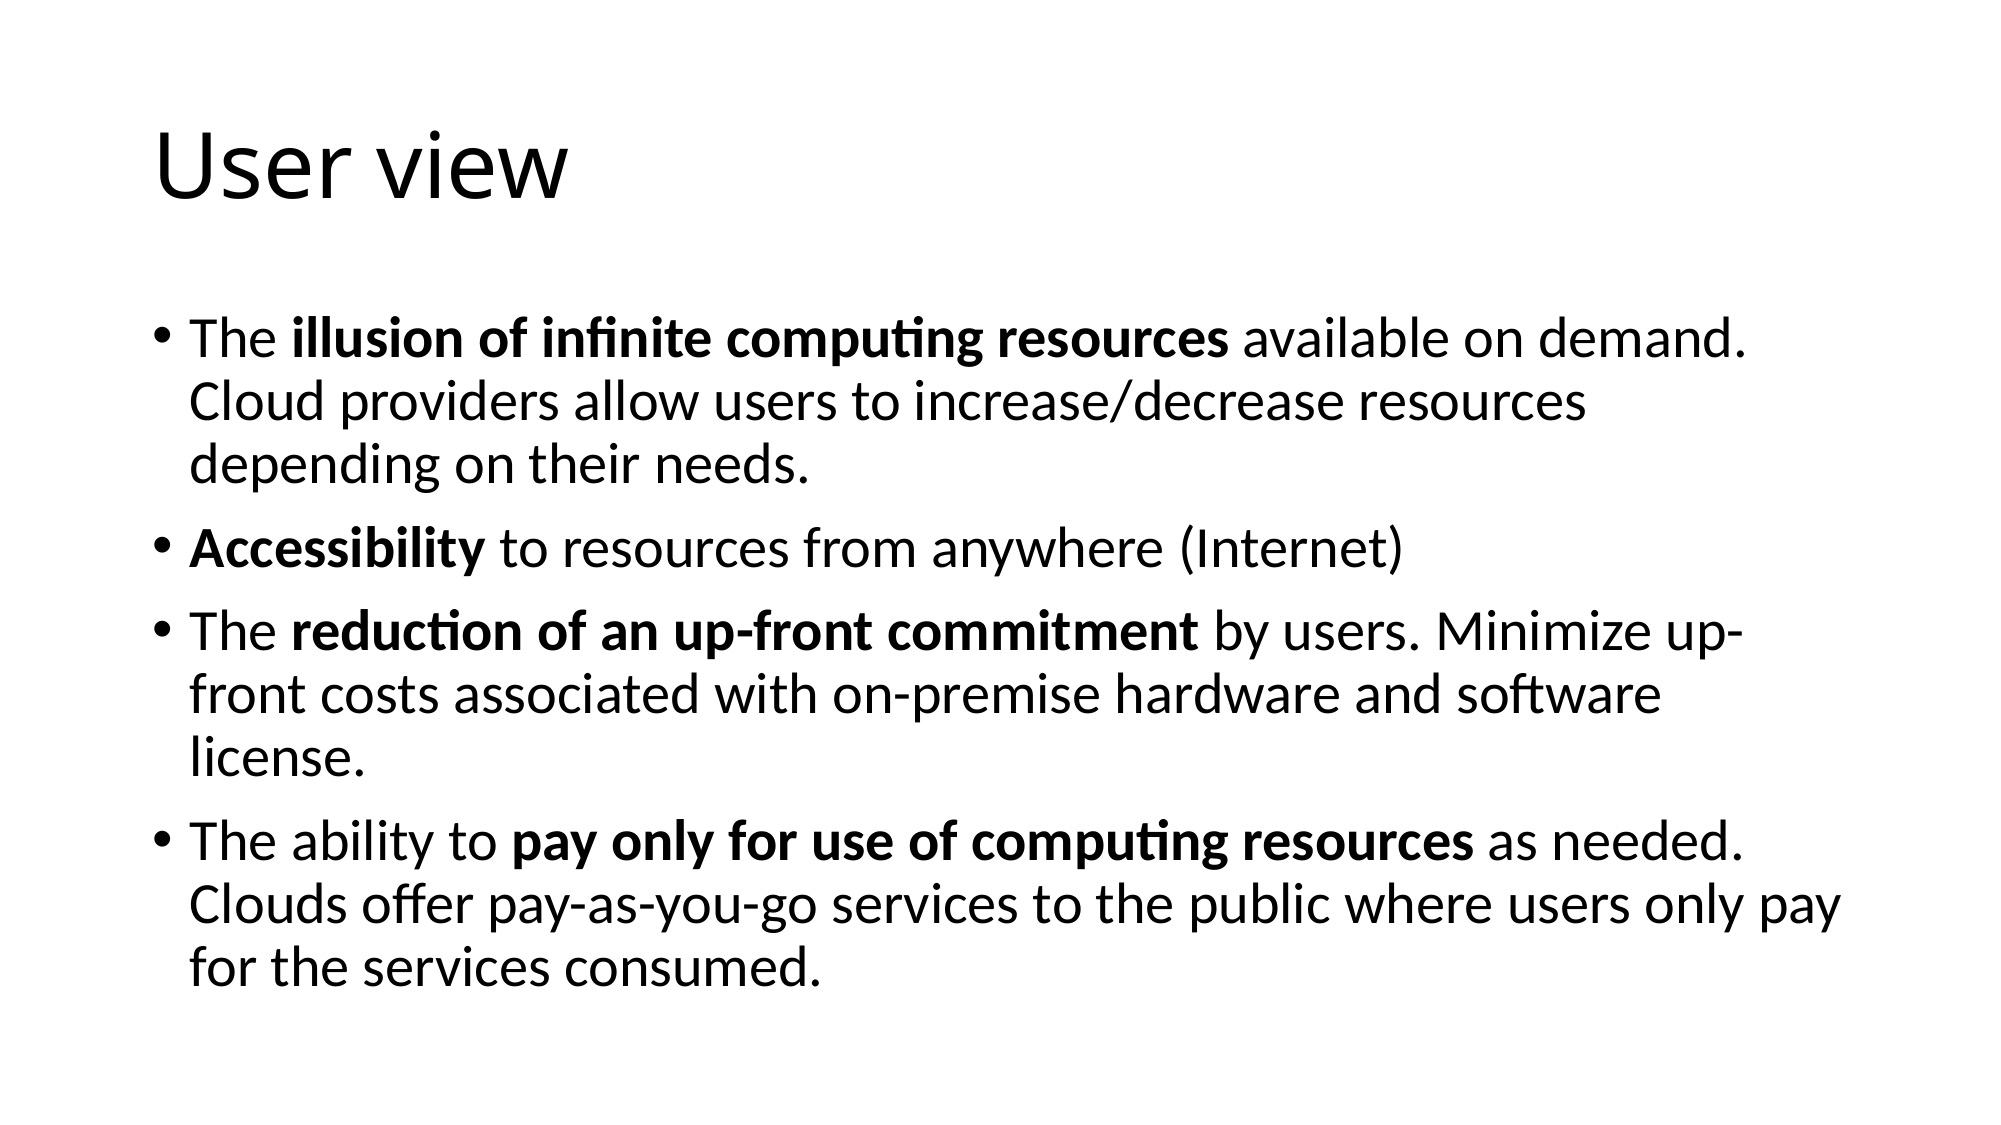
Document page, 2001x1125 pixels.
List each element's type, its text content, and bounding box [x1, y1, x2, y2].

title User view [137, 59, 1863, 278]
list The illusion of infinite computing resources available on demand. Cloud providers allow users to increase/decrease resources depending on their needs. Accessibility to resources from anywhere (Internet) The reduction of an up-front commitment by users. Minimize up-front costs associated with on-premise hardware and software license. The ability to pay only for use of computing resources as needed. Clouds offer pay-as-you-go services to the public where users only pay for the services consumed. [137, 299, 1863, 1014]
